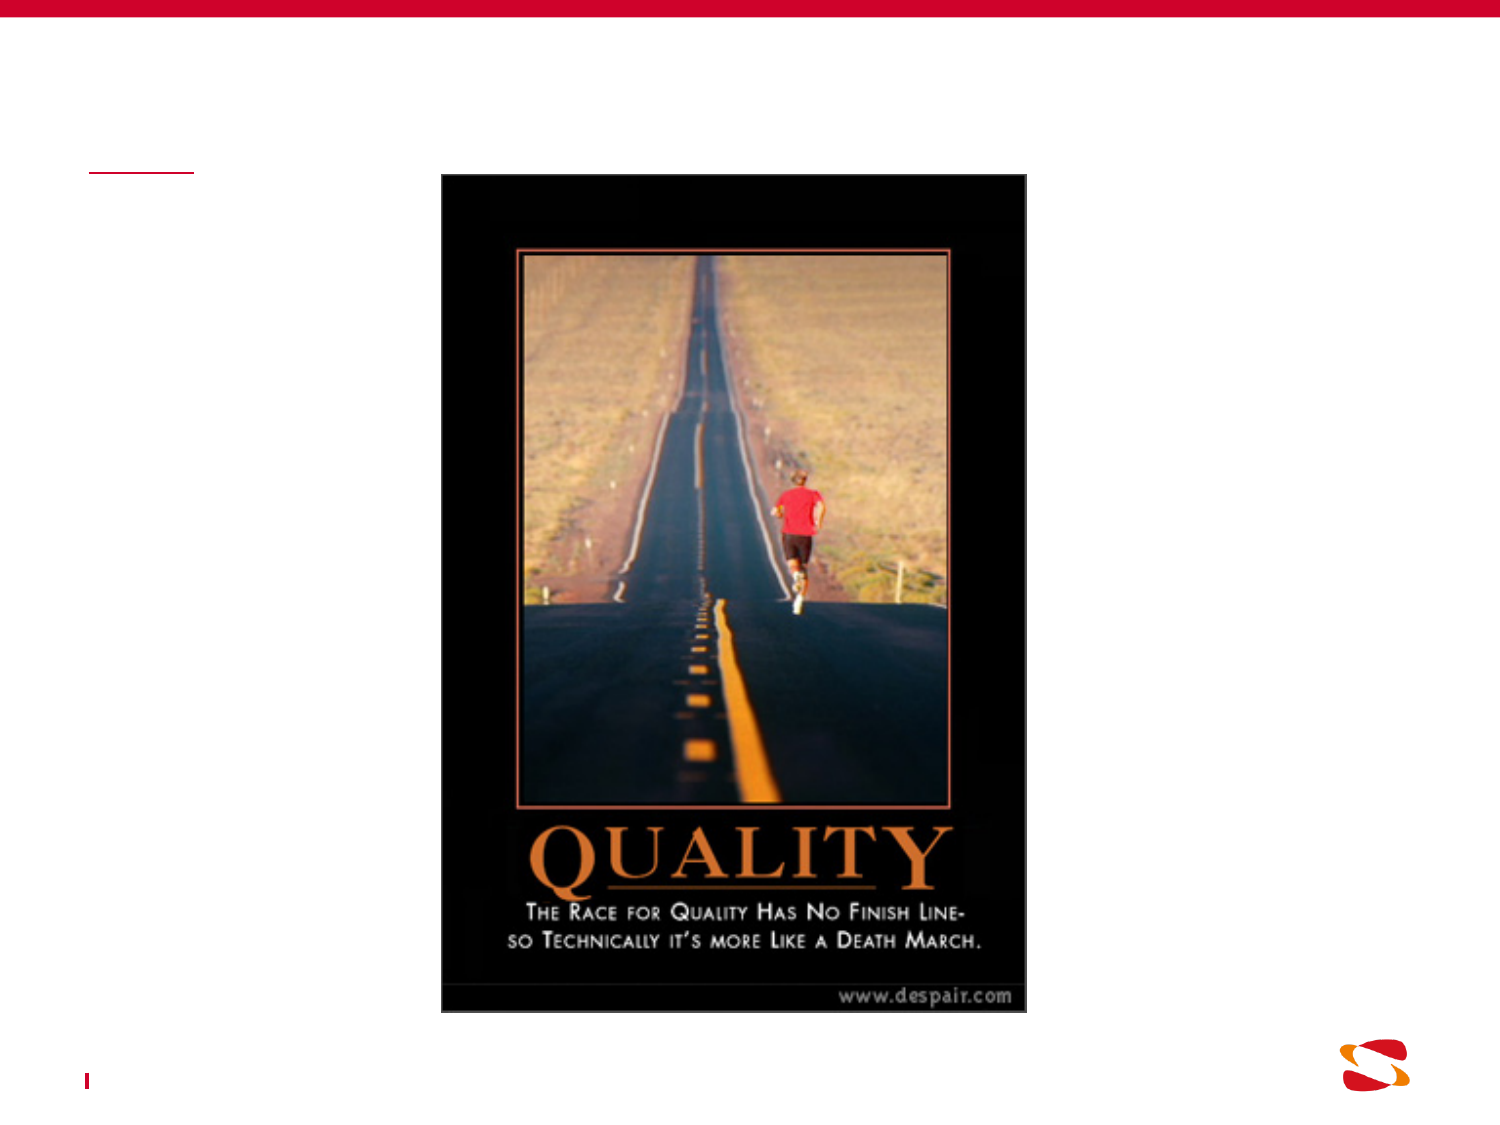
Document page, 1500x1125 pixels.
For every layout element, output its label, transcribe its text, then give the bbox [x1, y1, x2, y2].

picture [441, 174, 1027, 1013]
picture [1328, 1031, 1421, 1099]
text_box Takk for oss! [117, 62, 1223, 179]
